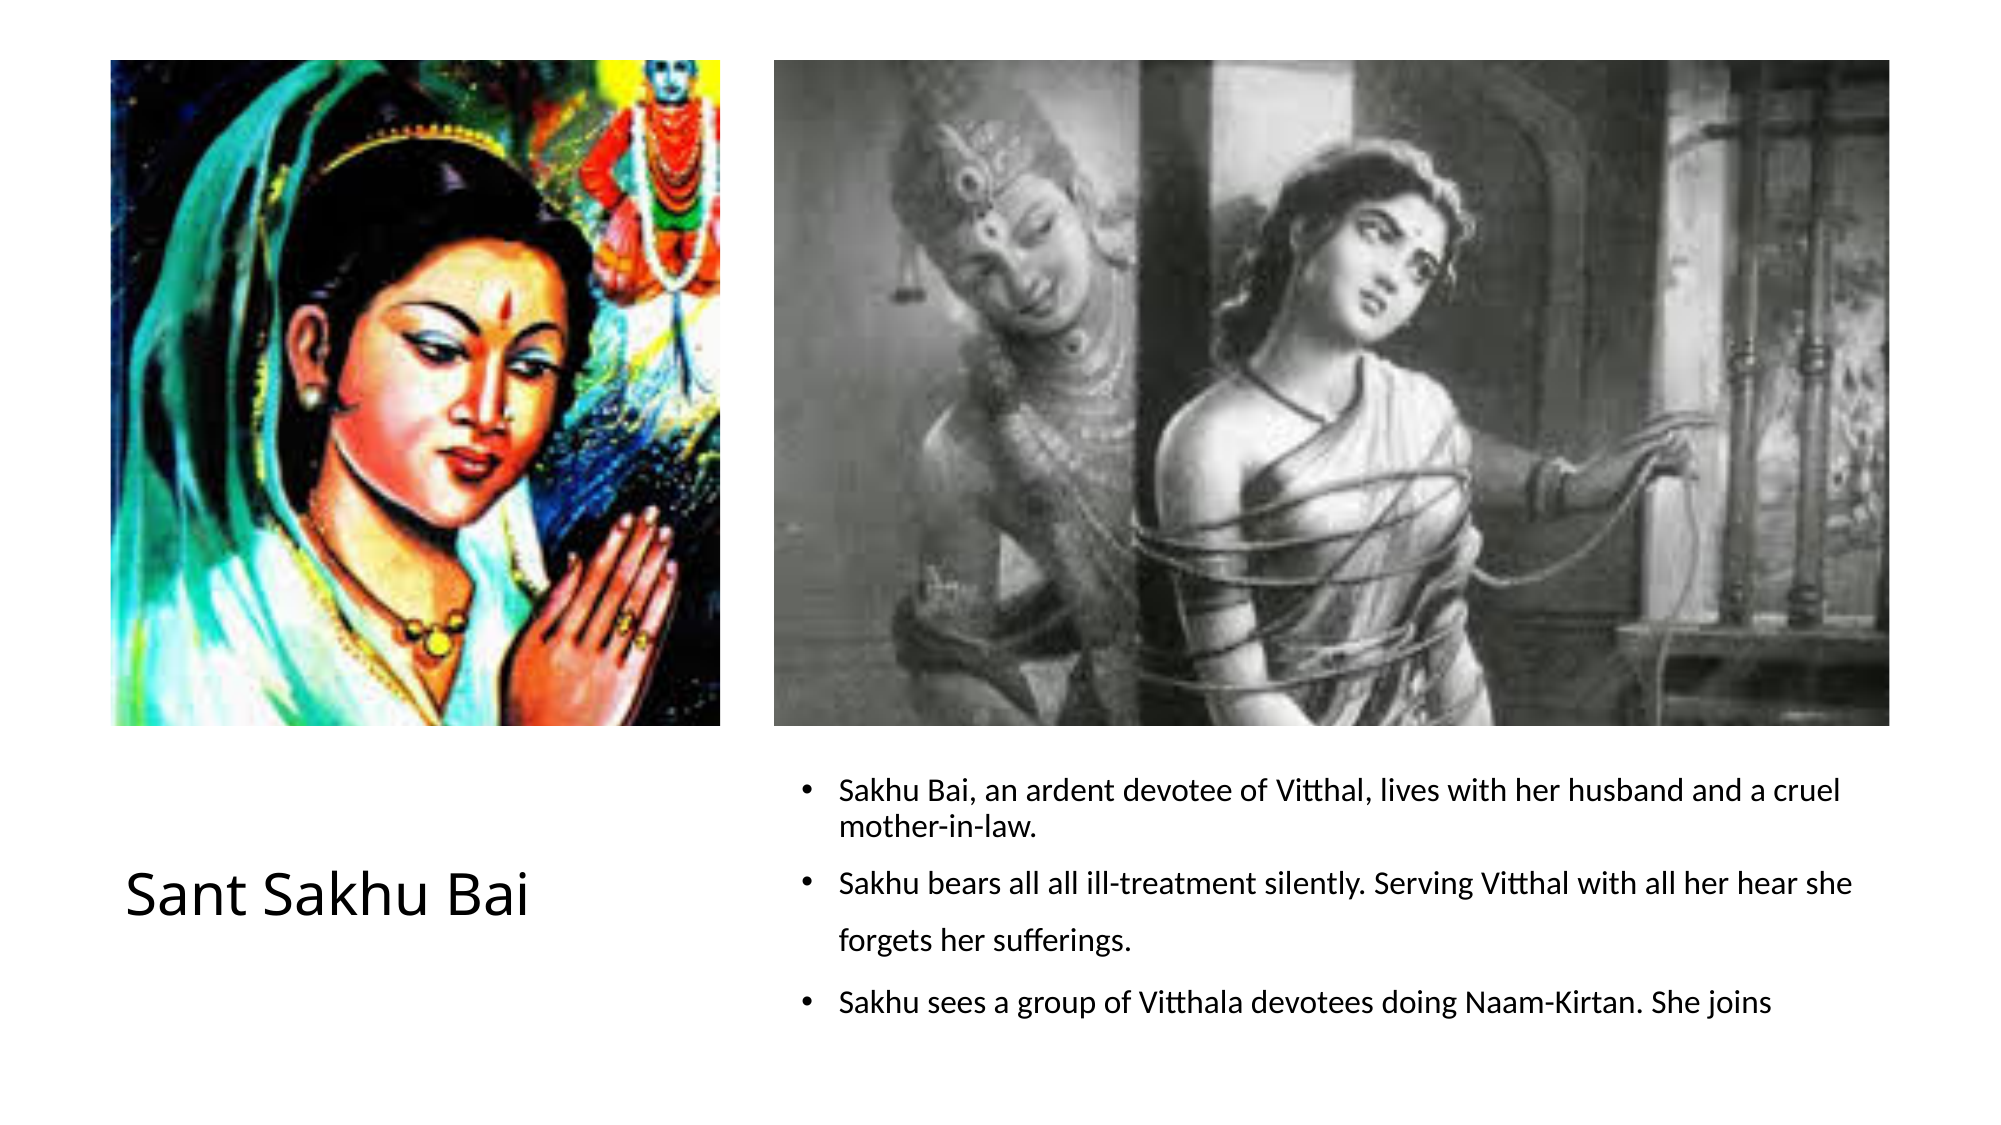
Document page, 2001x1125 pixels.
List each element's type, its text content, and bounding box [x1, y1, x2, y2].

picture [774, 60, 1890, 726]
title Sant Sakhu Bai [110, 756, 710, 1038]
picture [110, 60, 721, 726]
list Sakhu Bai, an ardent devotee of Vitthal, lives with her husband and a cruel mother-in-law. Sakhu bears all all ill-treatment silently. Serving Vitthal with all her hear she forgets her sufferings. Sakhu sees a group of Vitthala devotees doing Naam-Kirtan. She joins [786, 756, 1890, 1038]
